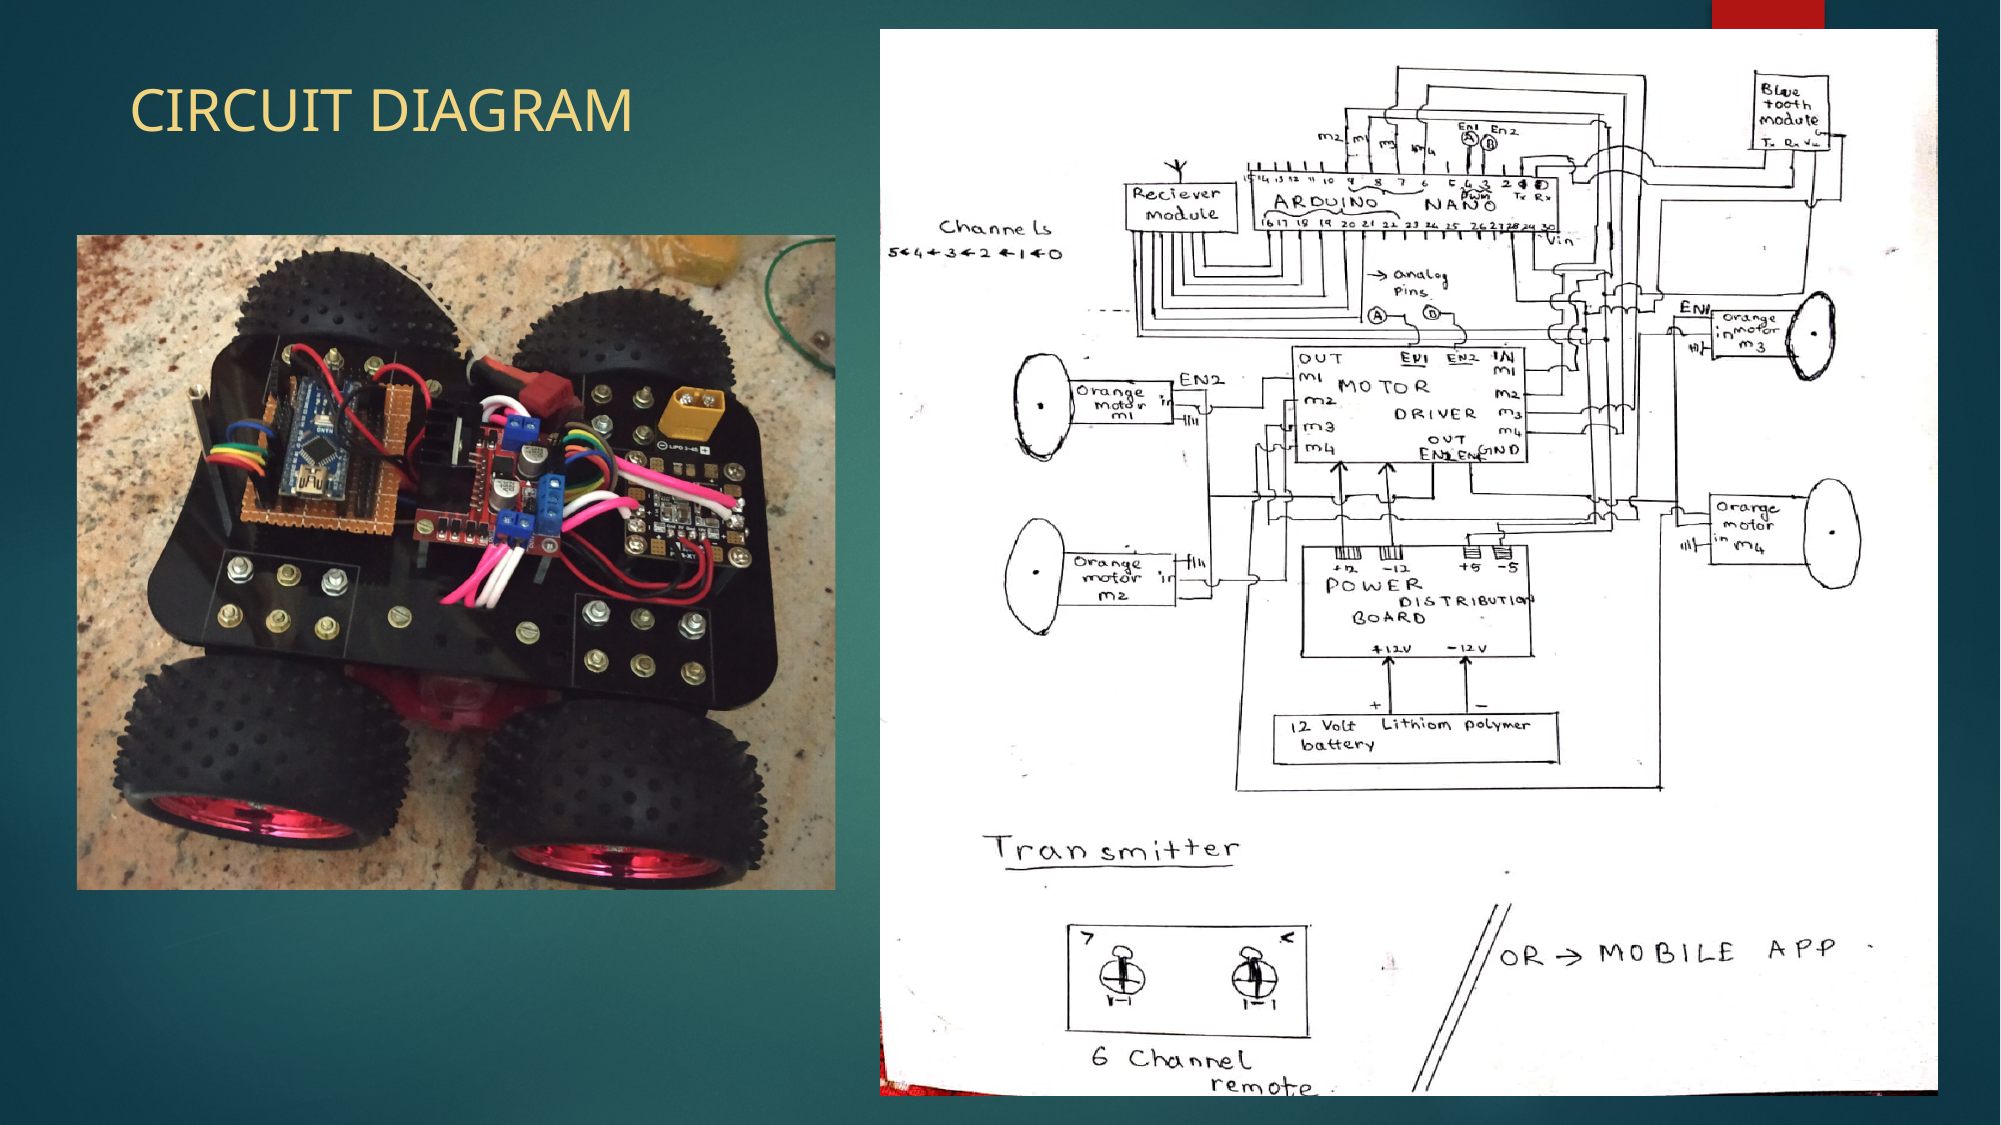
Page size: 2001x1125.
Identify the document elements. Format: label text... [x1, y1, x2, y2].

text_box CIRCUIT DIAGRAM [114, 65, 721, 151]
picture [0, 182, 836, 1125]
picture [880, 0, 1938, 1125]
